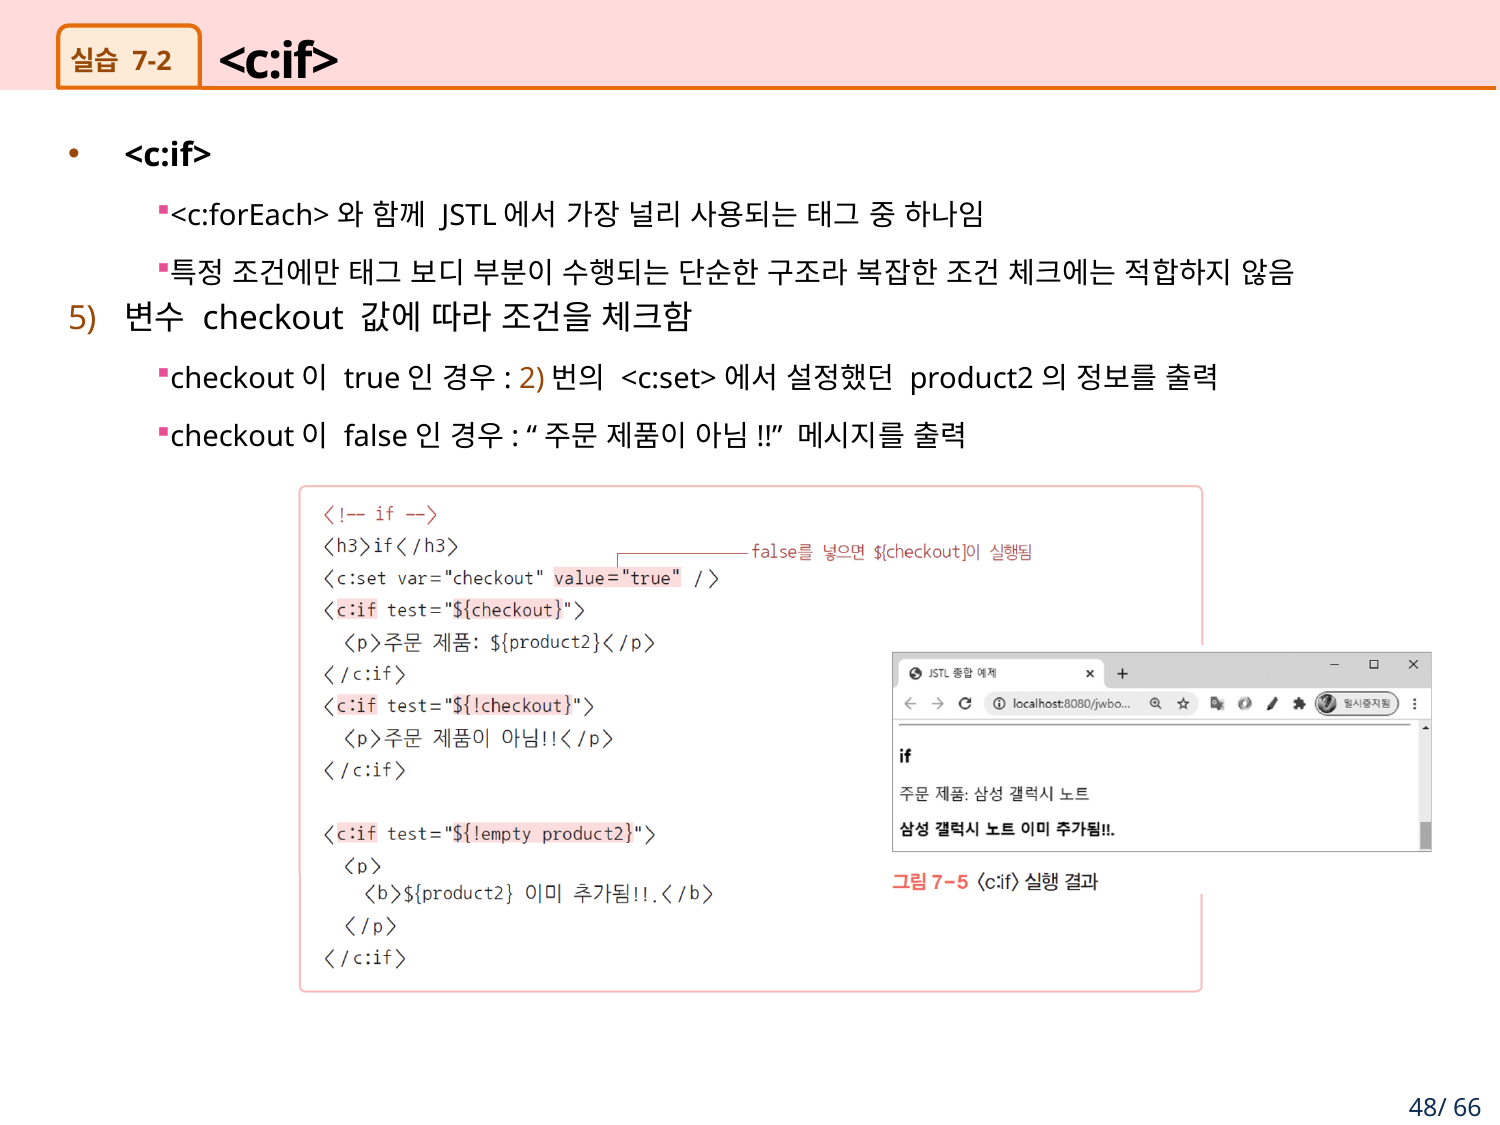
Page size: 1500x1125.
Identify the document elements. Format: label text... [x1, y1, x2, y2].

title <c:if> [203, 19, 1365, 97]
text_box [294, 479, 1206, 995]
list <c:if> <c:forEach>와 함께 JSTL에서 가장 널리 사용되는 태그 중 하나임 특정 조건에만 태그 보디 부분이 수행되는 단순한 구조라 복잡한 조건 체크에는 적합하지 않음 변수 checkout 값에 따라 조건을 체크함 checkout이 true인 경우: 2)번의 <c:set>에서 설정했던 product2의 정보를 출력 checkout이 false인 경우: “주문 제품이 아님!!” 메시지를 출력 [53, 125, 1425, 1005]
text_box 실습 7-2 [55, 35, 206, 83]
picture [883, 644, 1436, 894]
